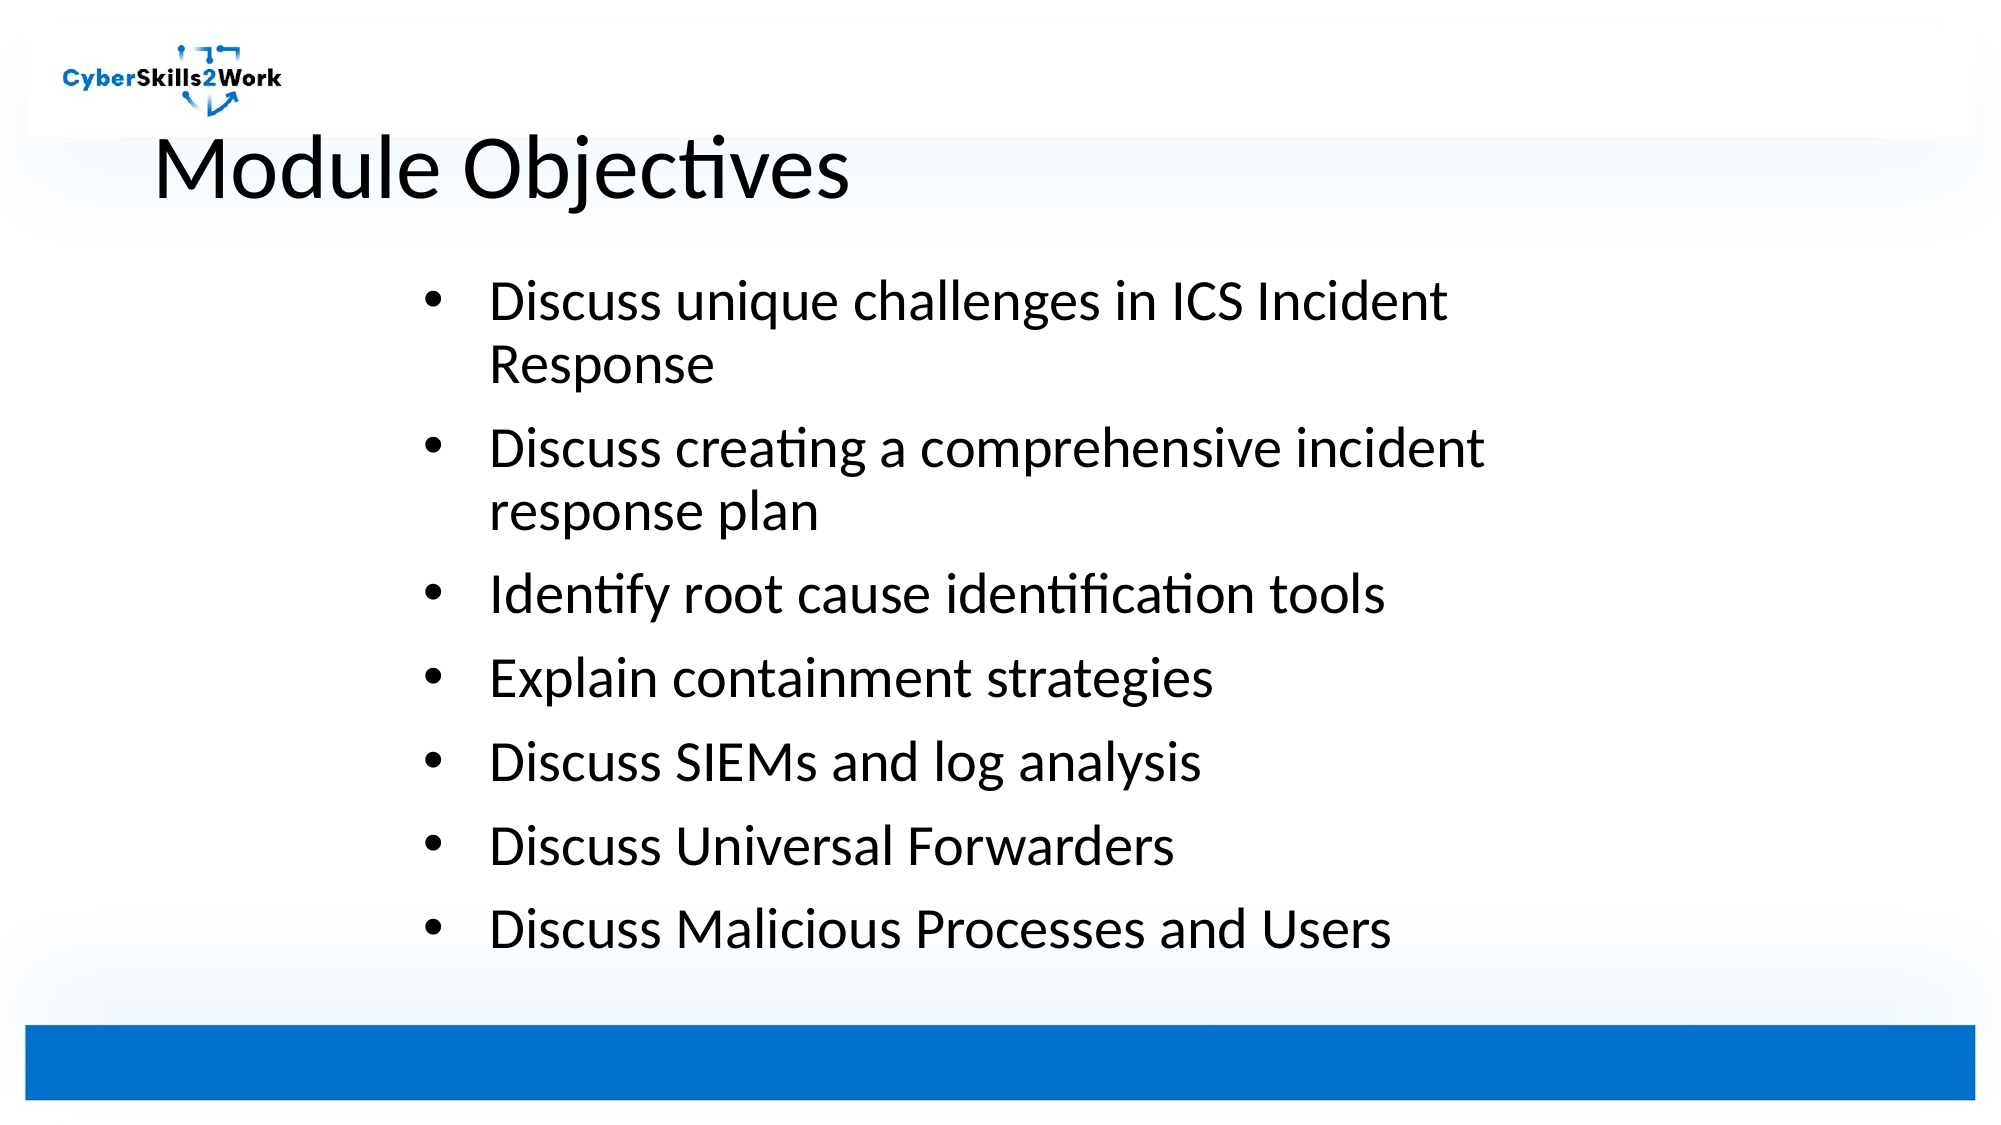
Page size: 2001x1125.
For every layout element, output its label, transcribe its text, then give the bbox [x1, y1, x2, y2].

picture [0, 0, 2000, 1125]
title Module Objectives [137, 59, 1863, 278]
list Discuss unique challenges in ICS Incident Response Discuss creating a comprehensive incident response plan Identify root cause identification tools Explain containment strategies Discuss SIEMs and log analysis Discuss Universal Forwarders Discuss Malicious Processes and Users [399, 262, 1675, 1013]
